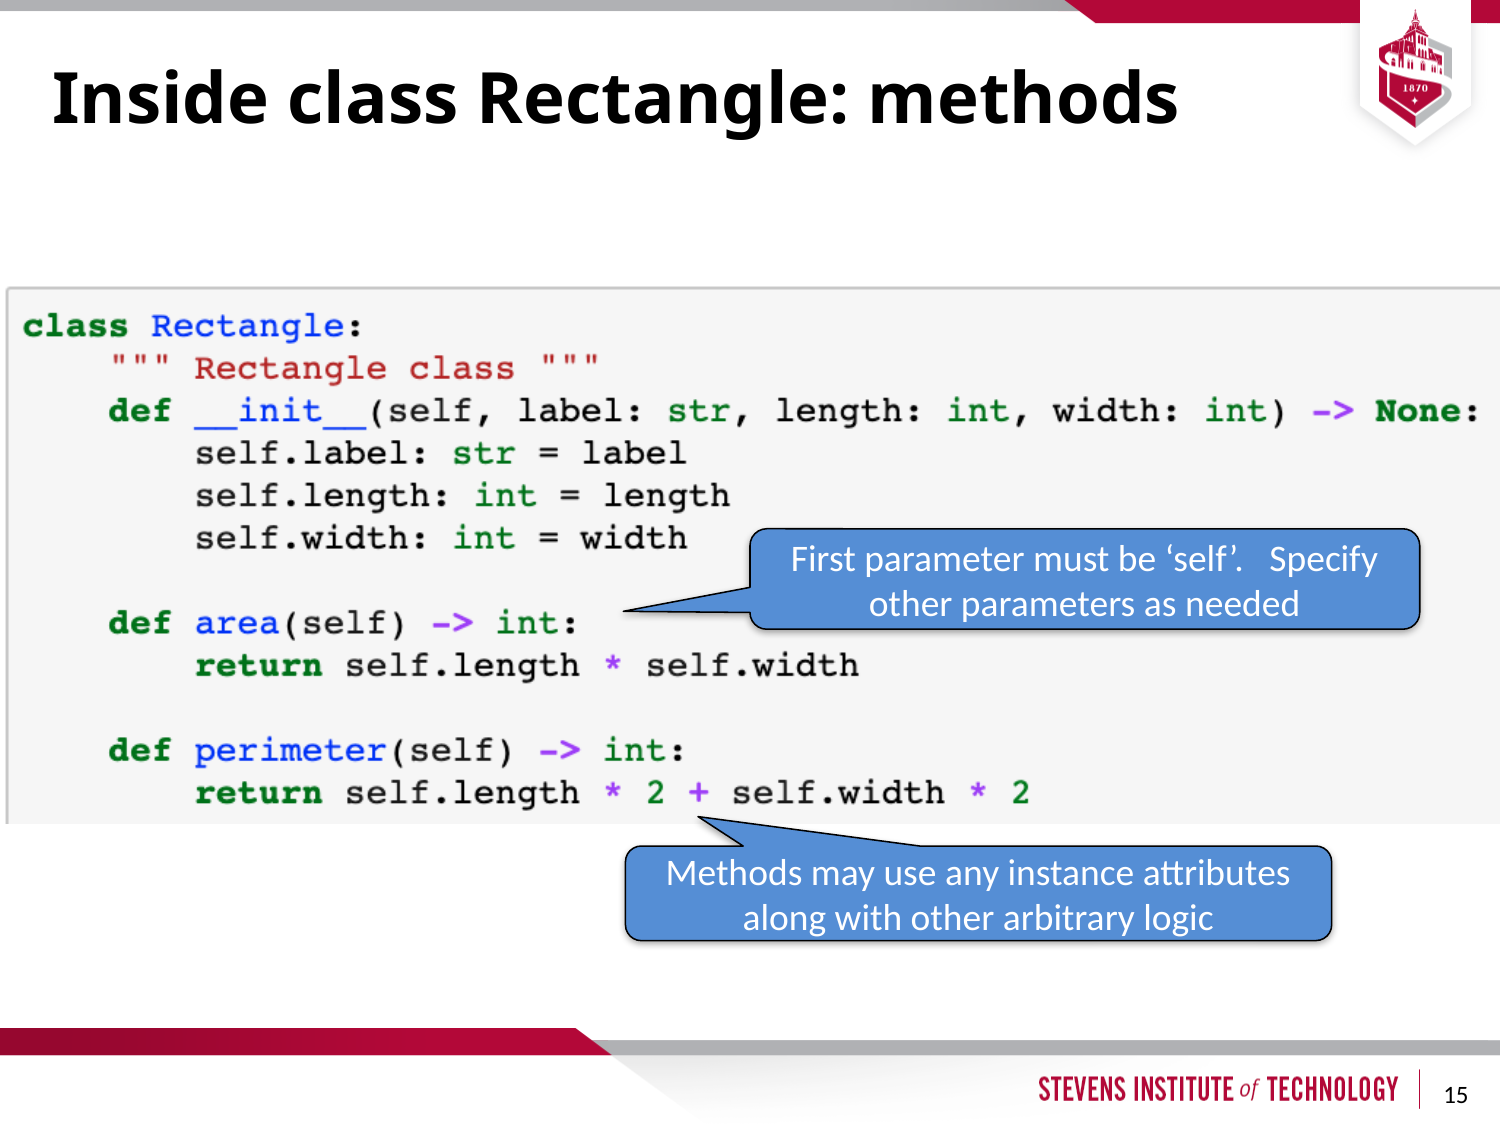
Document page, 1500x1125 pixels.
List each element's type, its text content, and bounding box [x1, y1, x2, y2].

picture [0, 0, 1500, 160]
picture [0, 1028, 1500, 1125]
slide_number 15 [1428, 1071, 1490, 1108]
picture [0, 278, 1500, 824]
text_box Methods may use any instance attributes along with other arbitrary logic [624, 832, 1333, 942]
title Inside class Rectangle: methods [37, 45, 1429, 150]
